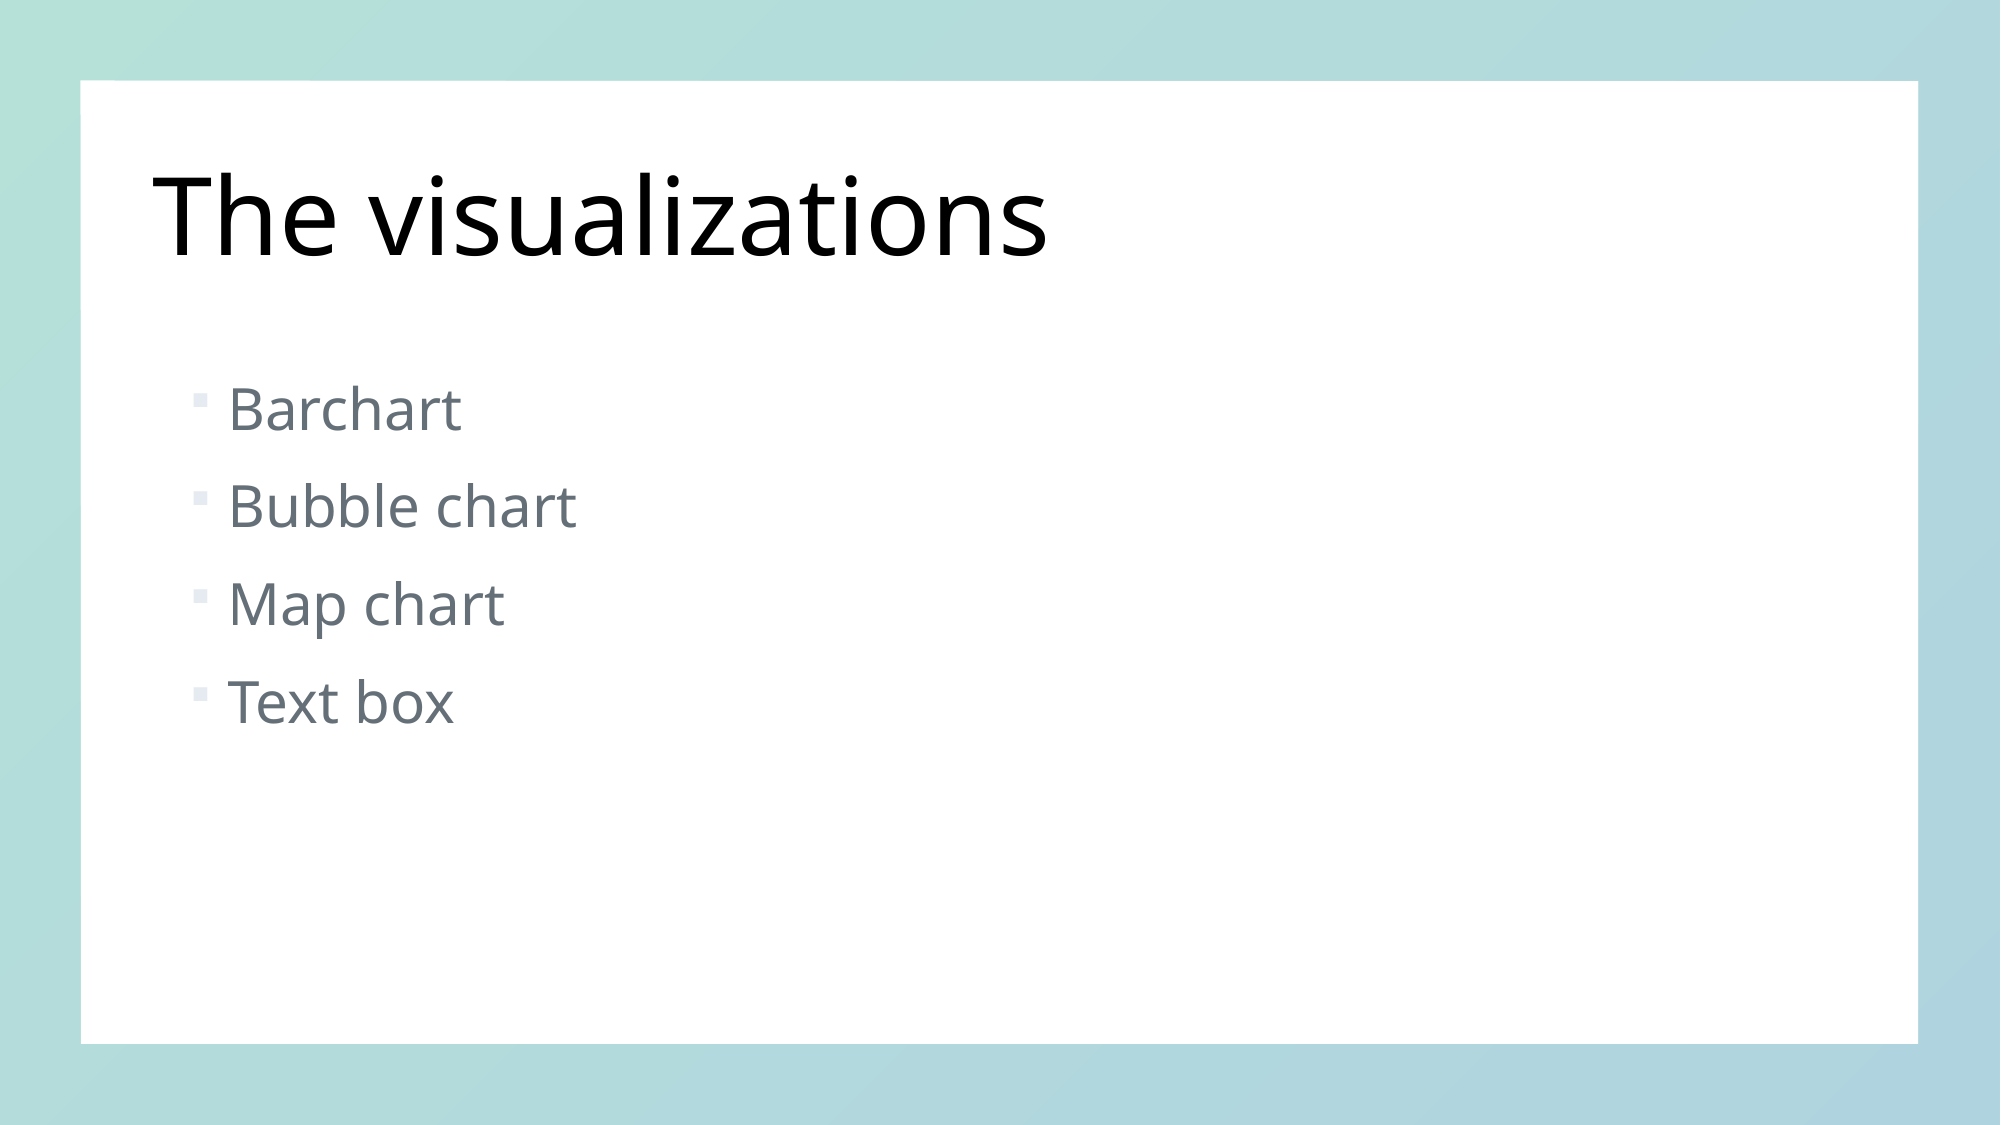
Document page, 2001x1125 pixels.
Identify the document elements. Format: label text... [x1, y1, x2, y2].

list Barchart Bubble chart Map chart Text box [137, 357, 1863, 1014]
title The visualizations [137, 111, 1863, 330]
